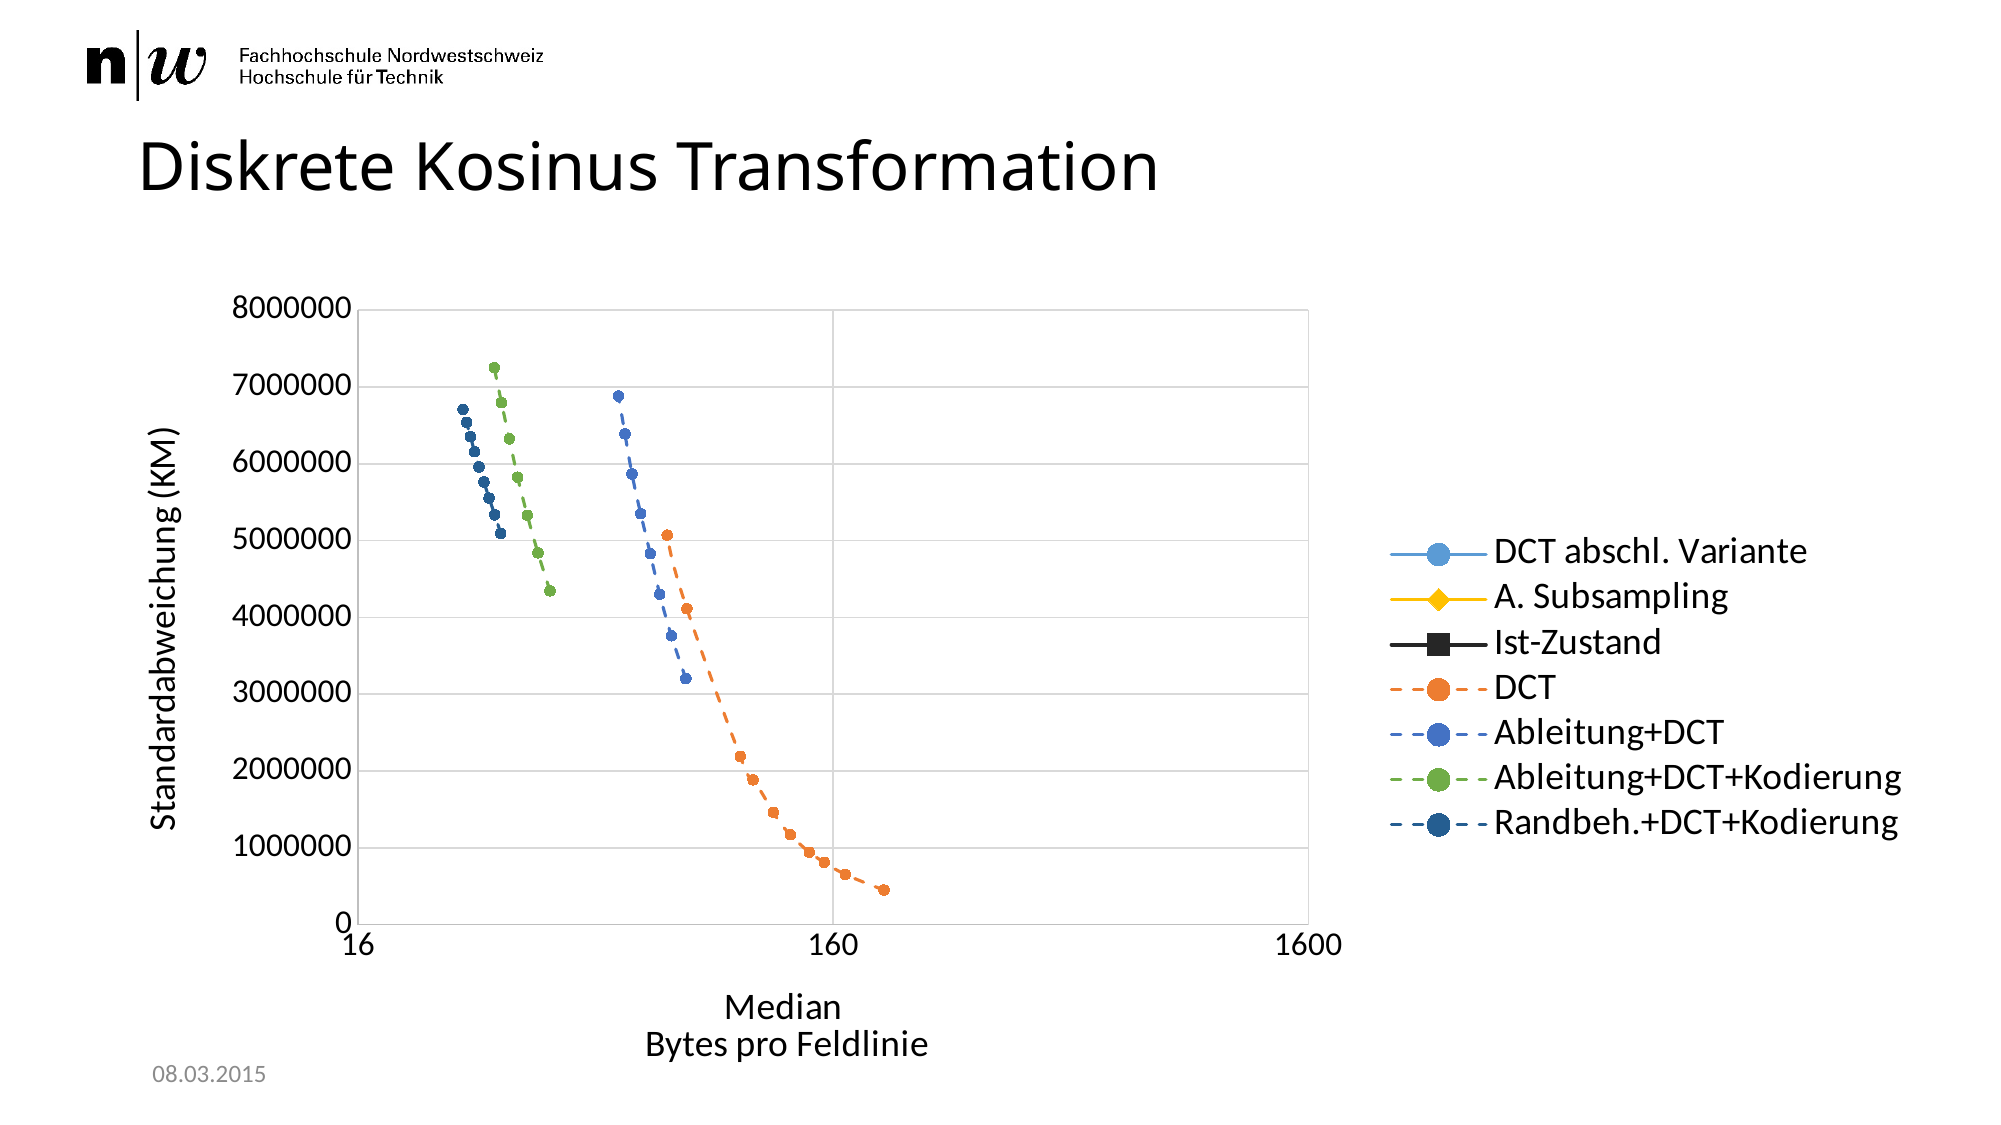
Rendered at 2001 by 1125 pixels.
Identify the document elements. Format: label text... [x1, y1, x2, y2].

title Diskrete Kosinus Transformation [137, 59, 1863, 277]
picture [87, 30, 543, 101]
chart [108, 277, 1927, 1103]
